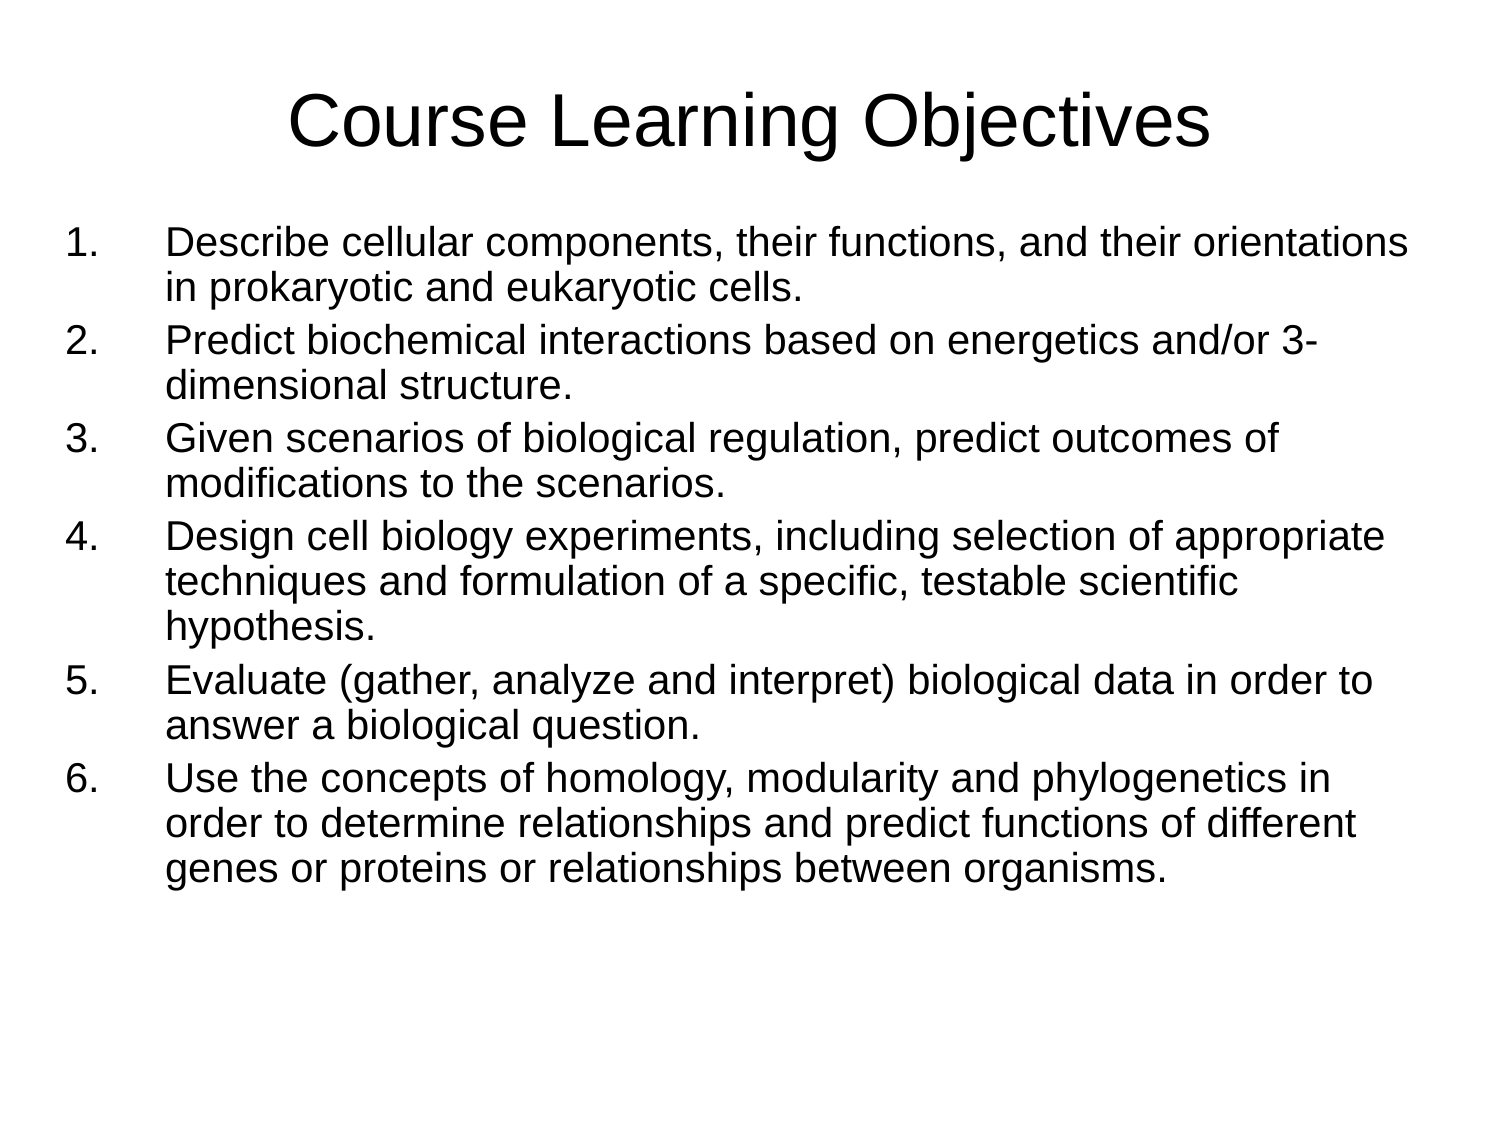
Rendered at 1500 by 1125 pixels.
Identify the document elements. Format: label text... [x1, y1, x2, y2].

list Describe cellular components, their functions, and their orientations in prokaryotic and eukaryotic cells. Predict biochemical interactions based on energetics and/or 3-dimensional structure. Given scenarios of biological regulation, predict outcomes of modifications to the scenarios. Design cell biology experiments, including selection of appropriate techniques and formulation of a specific, testable scientific hypothesis. Evaluate (gather, analyze and interpret) biological data in order to answer a biological question. Use the concepts of homology, modularity and phylogenetics in order to determine relationships and predict functions of different genes or proteins or relationships between organisms. [50, 212, 1438, 1050]
title Course Learning Objectives [75, 45, 1425, 188]
